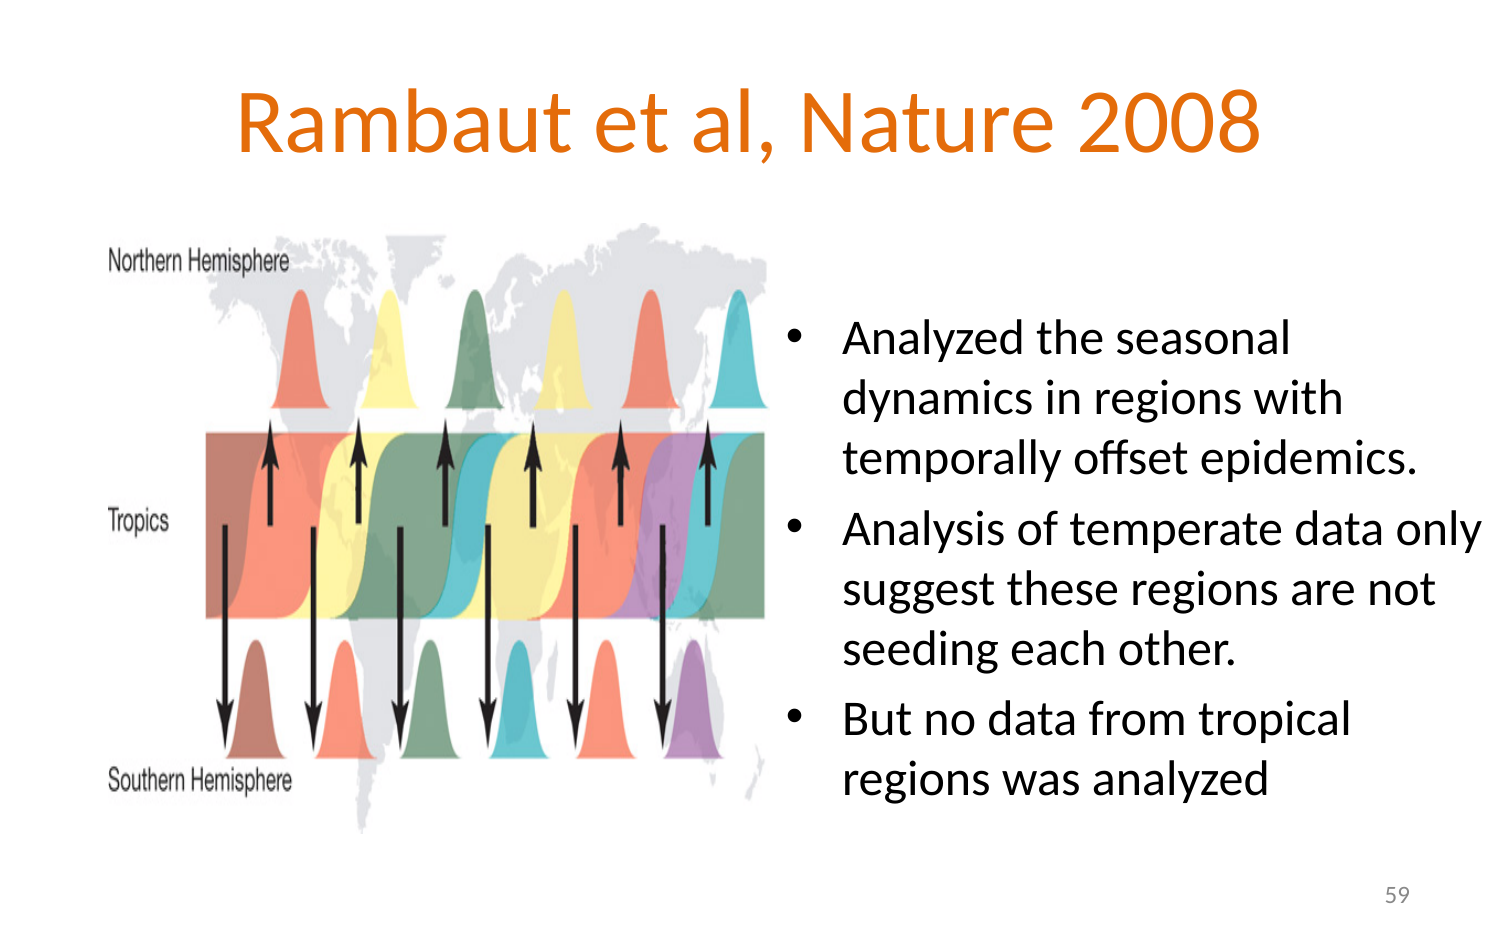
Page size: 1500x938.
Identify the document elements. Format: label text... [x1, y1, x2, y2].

slide_number 59 [1074, 868, 1425, 919]
picture [107, 222, 770, 834]
title Rambaut et al, Nature 2008 [75, 37, 1425, 194]
list Analyzed the seasonal dynamics in regions with temporally offset epidemics. Analysis of temperate data only suggest these regions are not seeding each other. But no data from tropical regions was analyzed [775, 297, 1500, 746]
